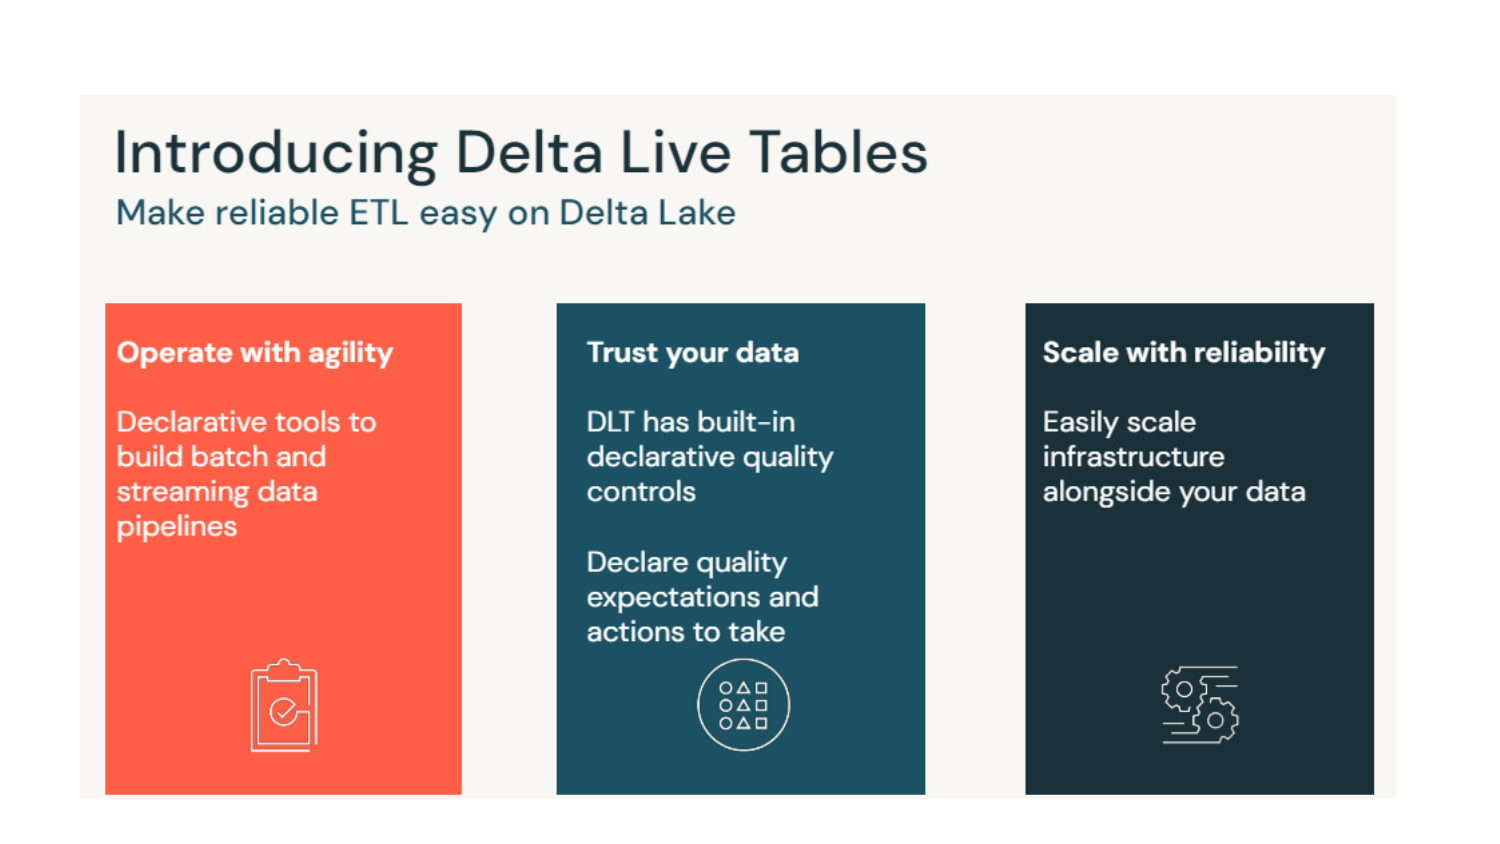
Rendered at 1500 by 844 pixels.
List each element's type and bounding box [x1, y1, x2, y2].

picture [80, 95, 1397, 799]
